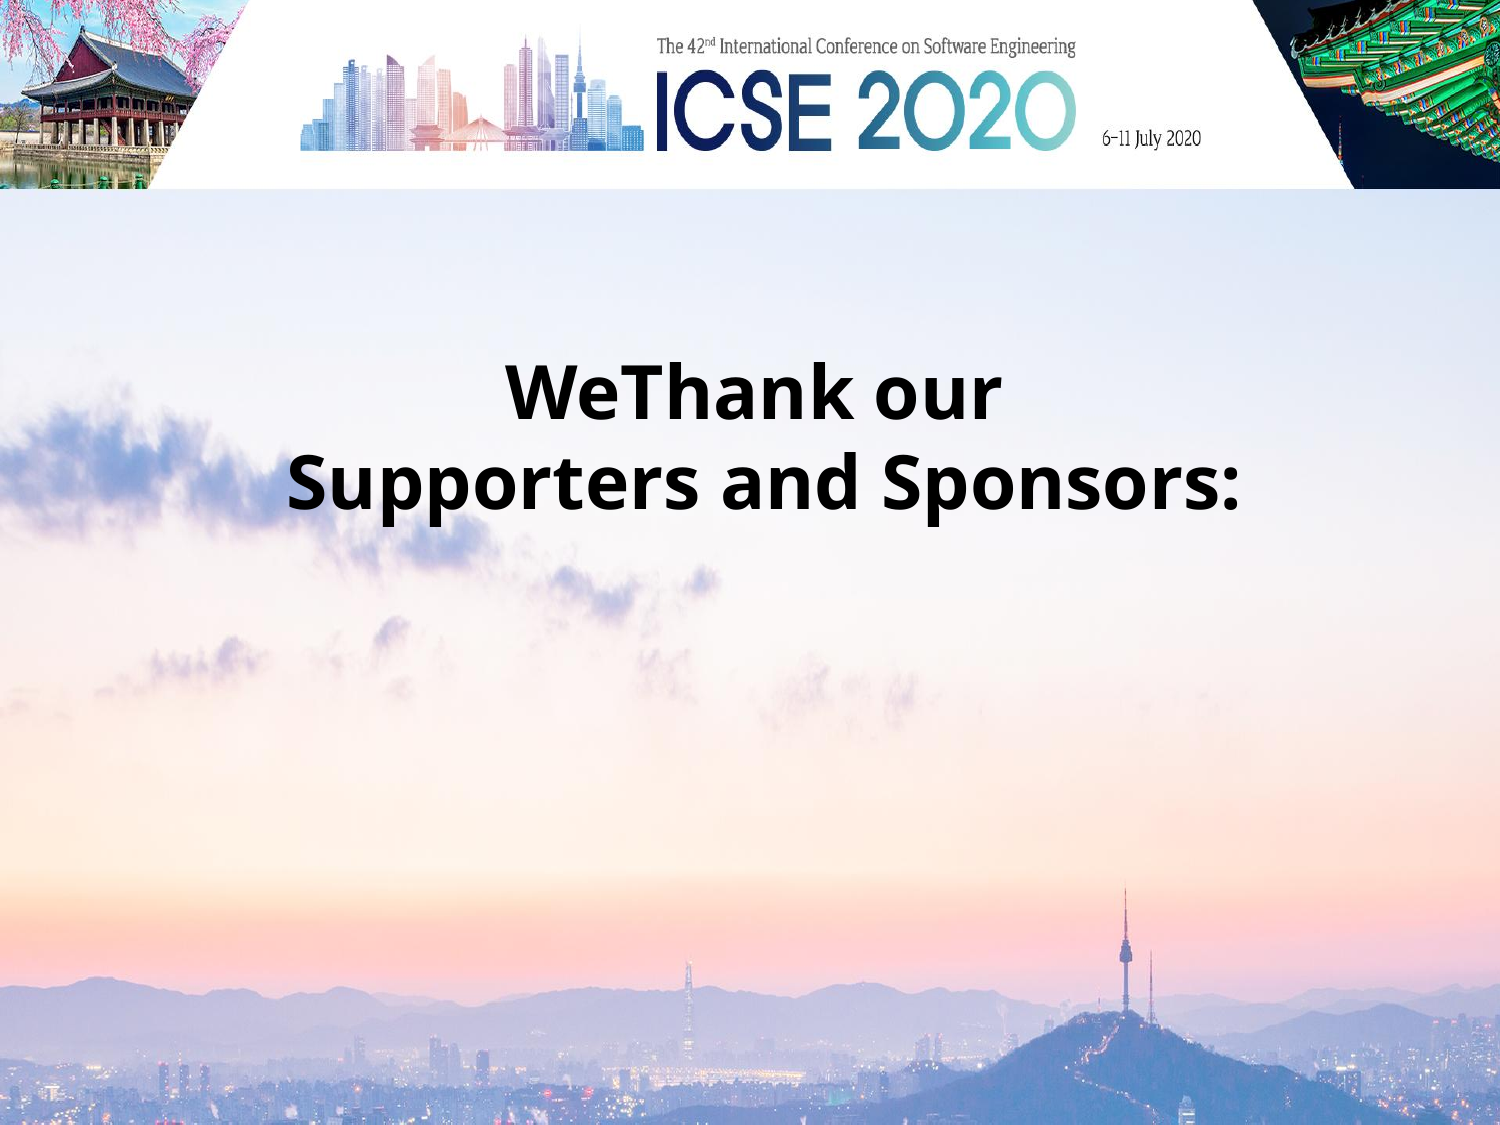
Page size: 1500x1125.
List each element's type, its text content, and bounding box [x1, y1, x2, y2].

title WeThank our Supporters and Sponsors: [65, 329, 1464, 574]
picture [0, 0, 1500, 1125]
